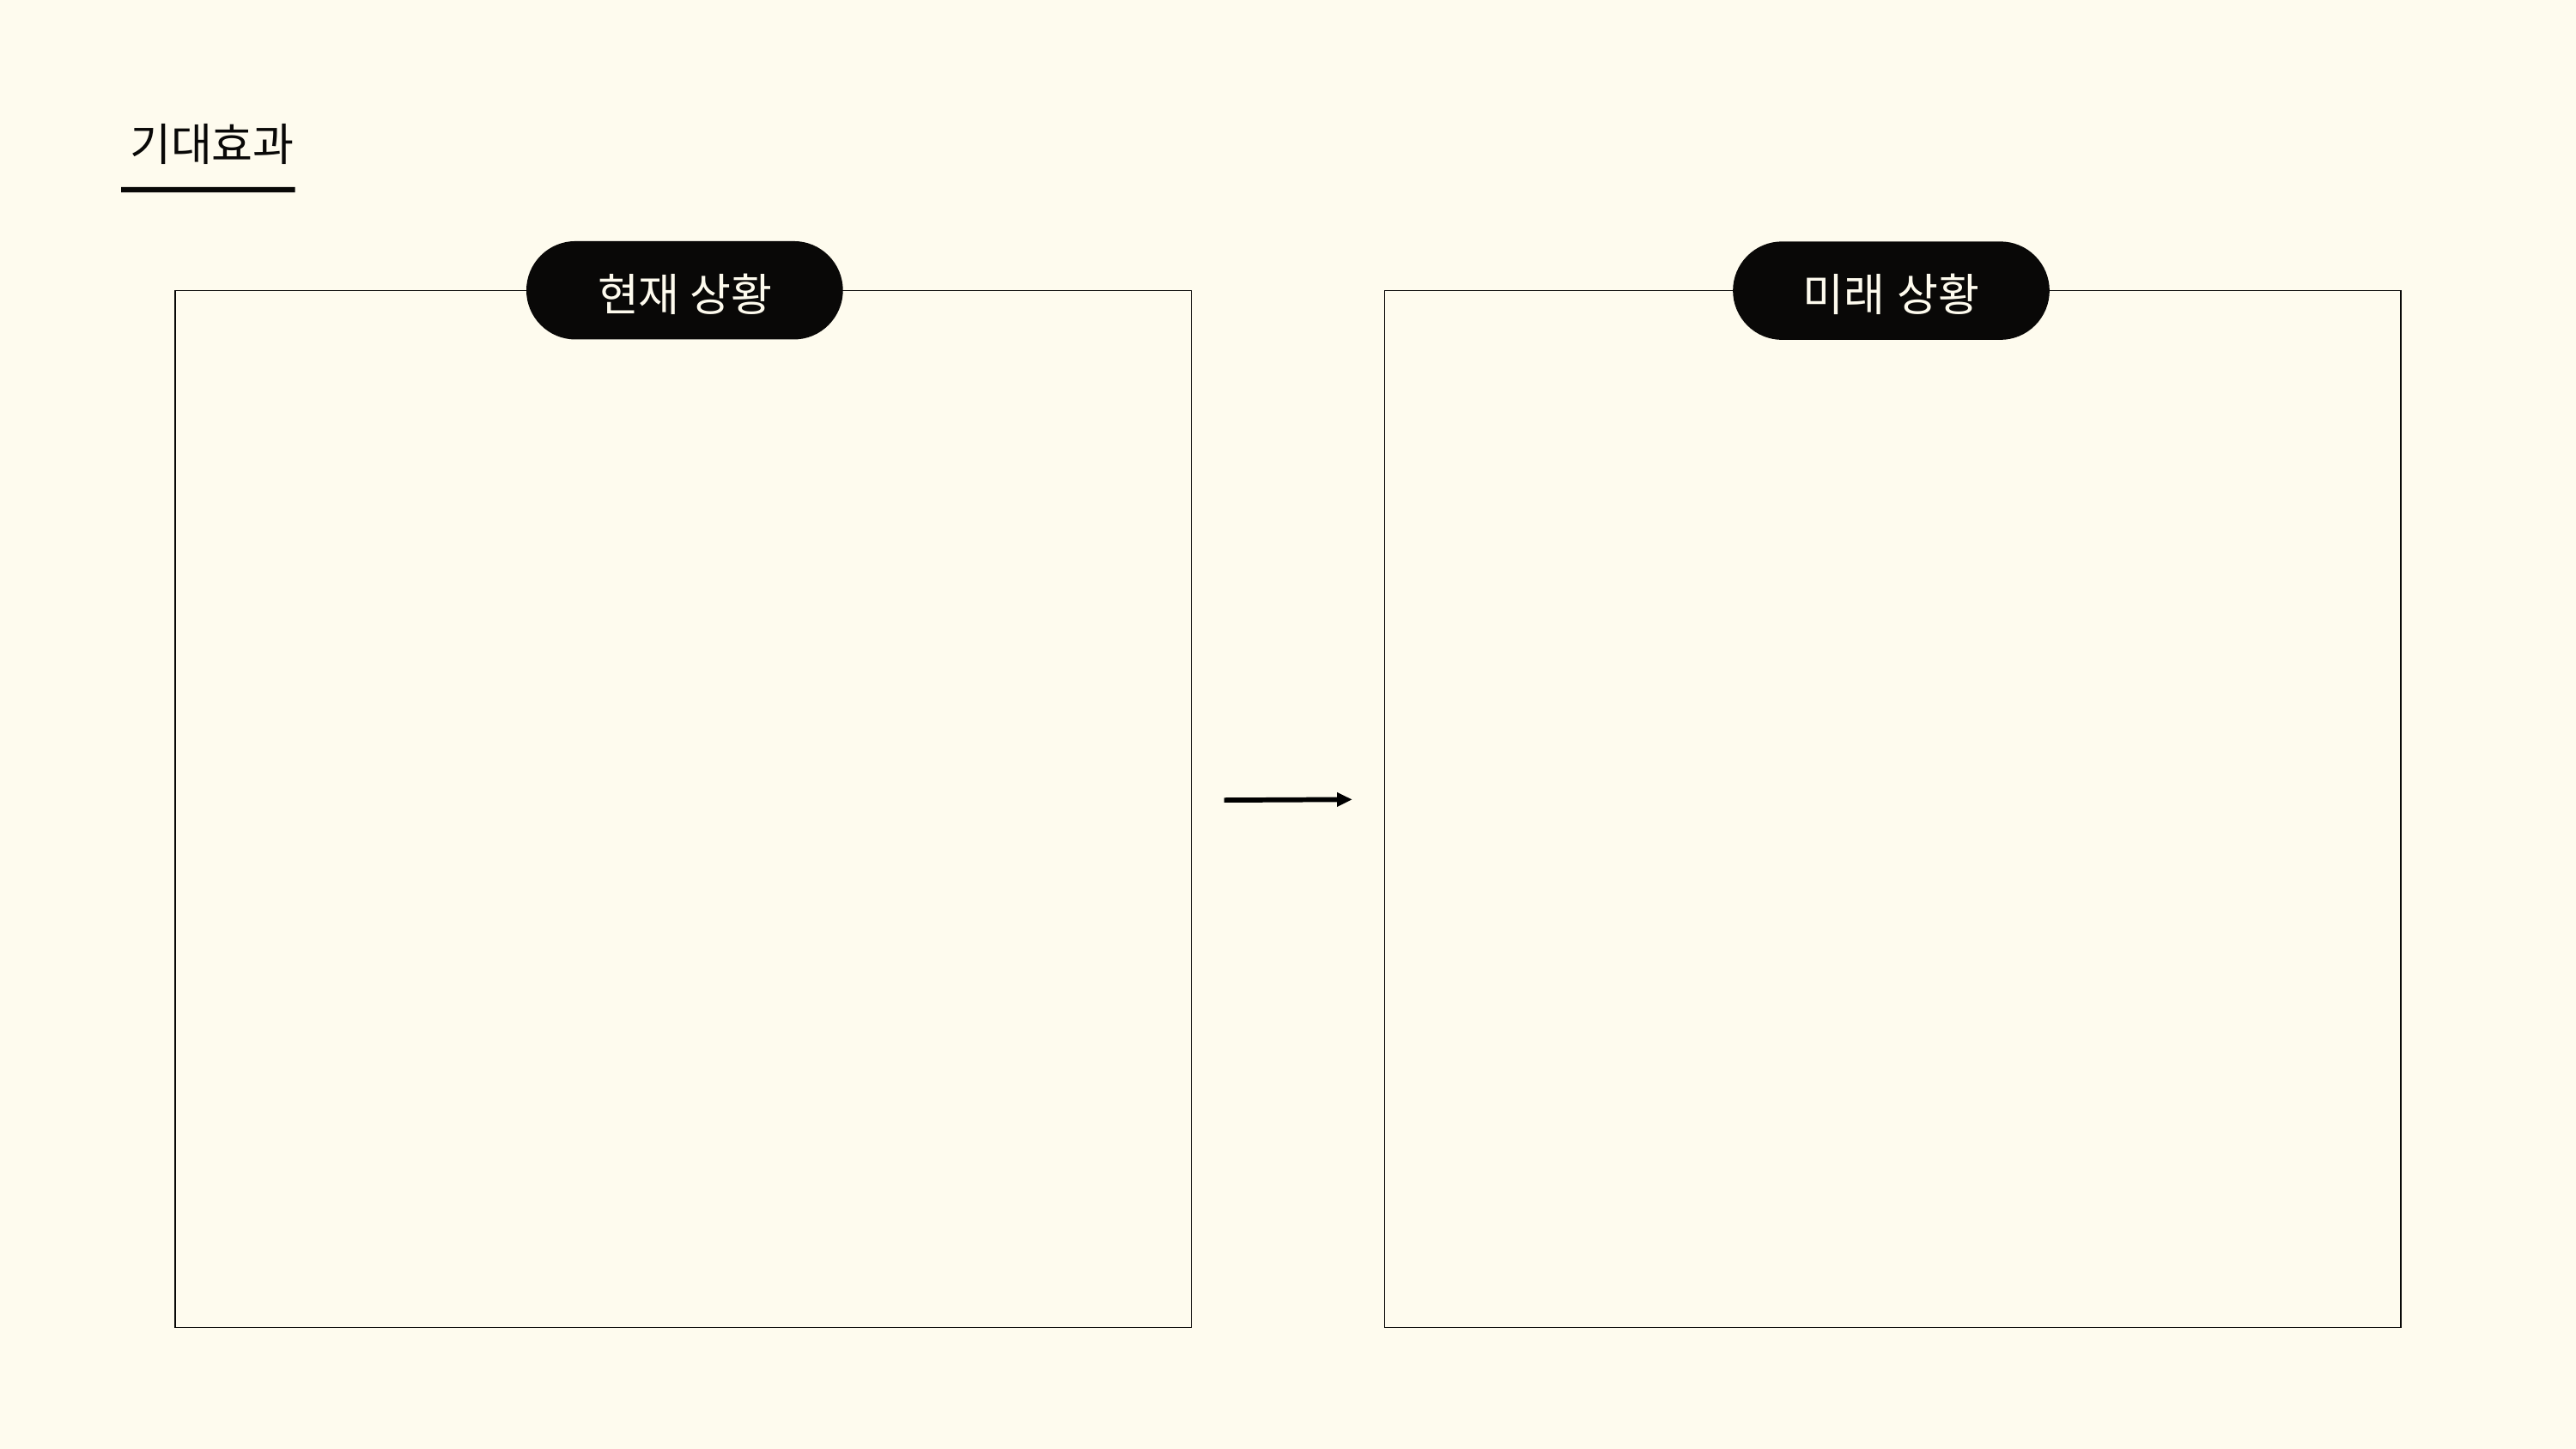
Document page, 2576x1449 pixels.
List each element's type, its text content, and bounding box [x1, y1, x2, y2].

text_box 기대효과 [130, 107, 440, 171]
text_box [1732, 241, 2050, 341]
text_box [526, 240, 843, 340]
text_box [1384, 290, 2402, 1328]
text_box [174, 290, 1192, 1328]
